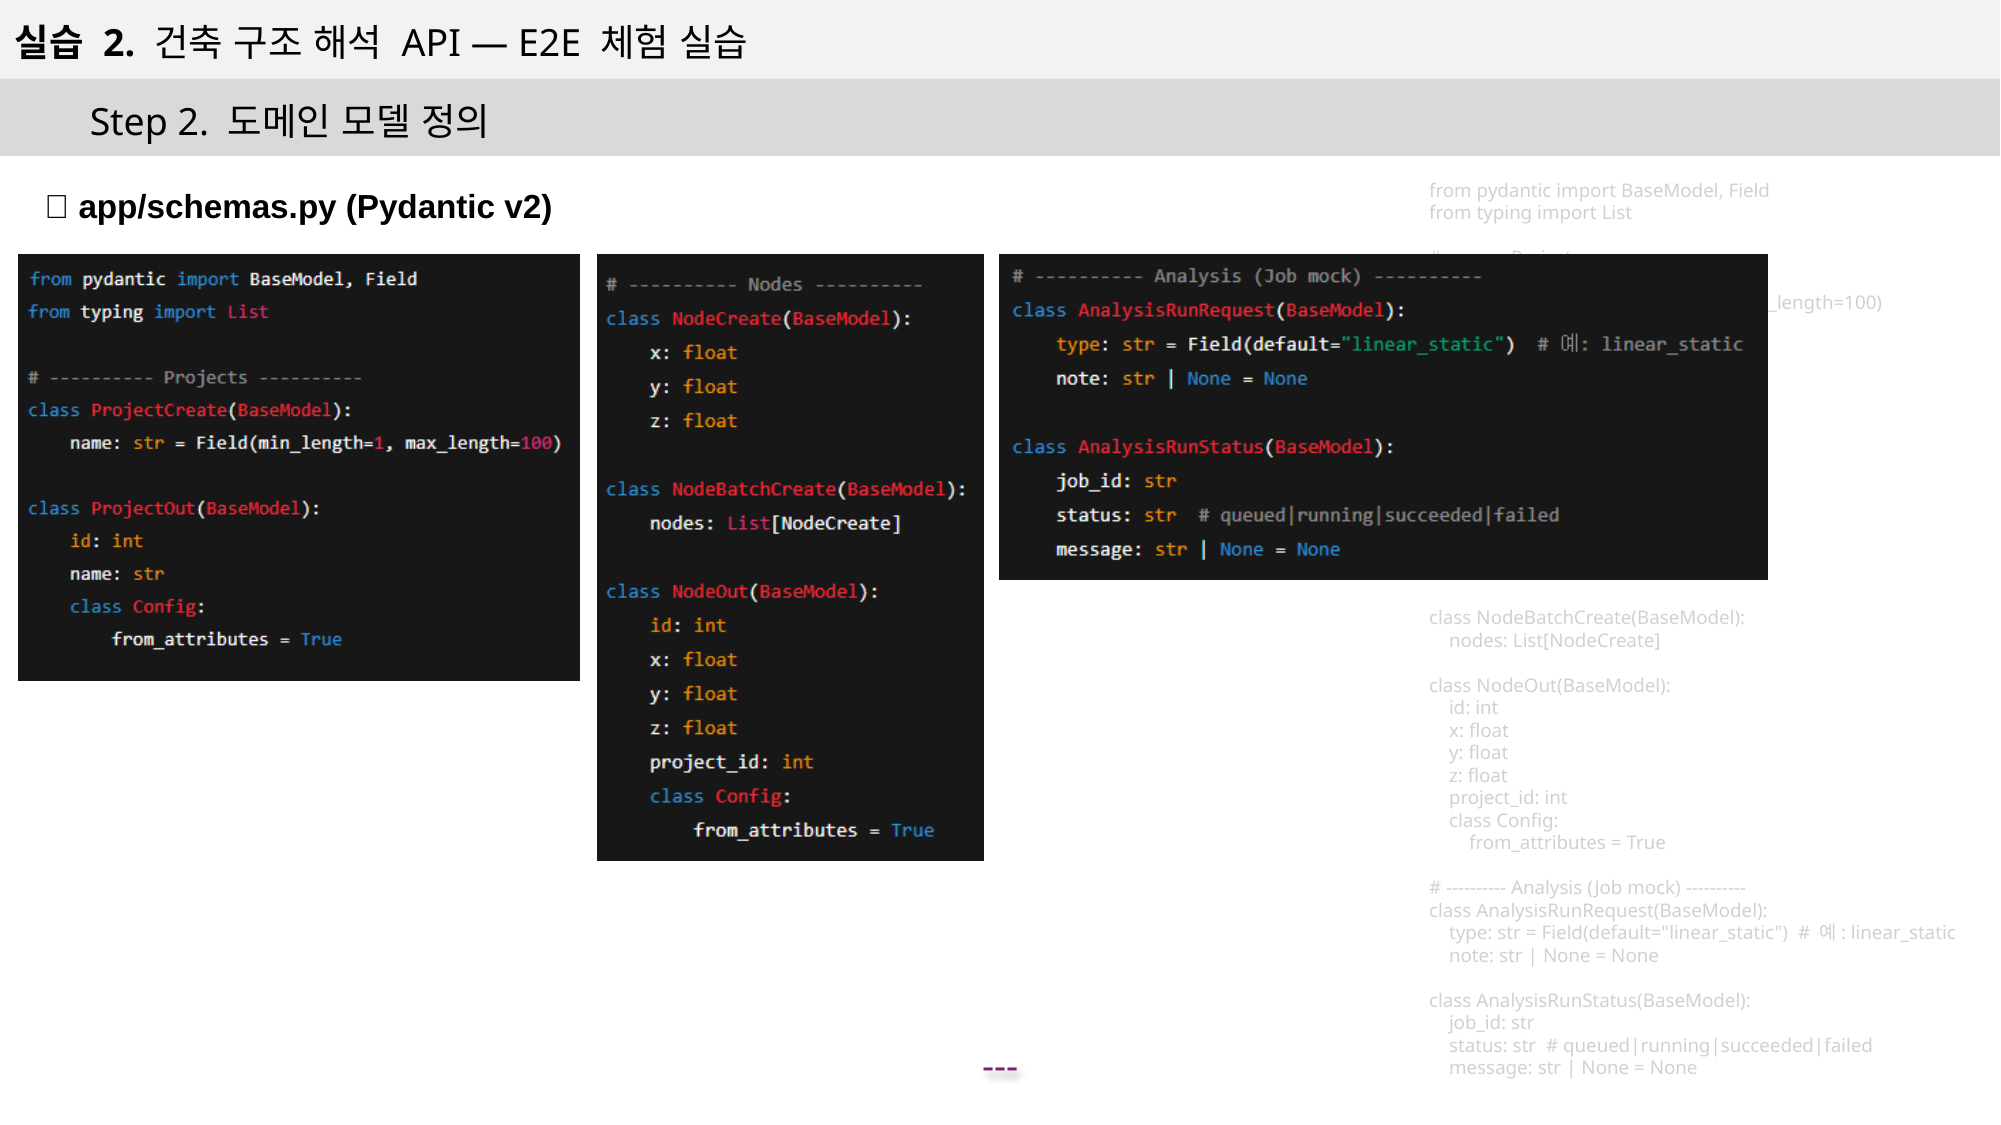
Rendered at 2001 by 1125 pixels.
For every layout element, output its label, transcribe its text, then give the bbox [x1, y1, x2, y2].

text_box 🧾 app/schemas.py (Pydantic v2) [29, 178, 569, 233]
text_box from pydantic import BaseModel, Field from typing import List # ---------- Projects ---------- class ProjectCreate(BaseModel): name: str = Field(min_length=1, max_length=100) class ProjectOut(BaseModel): id: int name: str class Config: from_attributes = True # ---------- Nodes ---------- class NodeCreate(BaseModel): x: float y: float z: float class NodeBatchCreate(BaseModel): nodes: List[NodeCreate] class NodeOut(BaseModel): id: int x: float y: float z: float project_id: int class Config: from_attributes = True # ---------- Analysis (Job mock) ---------- class AnalysisRunRequest(BaseModel): type: str = Field(default="linear_static") # 예: linear_static note: str | None = None class AnalysisRunStatus(BaseModel): job_id: str status: str # queued|running|succeeded|failed message: str | None = None [1414, 171, 1990, 1087]
picture [596, 254, 984, 862]
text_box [0, 0, 2000, 157]
picture [999, 254, 1768, 581]
text_box --- [0, 1034, 2000, 1095]
picture [17, 254, 580, 681]
